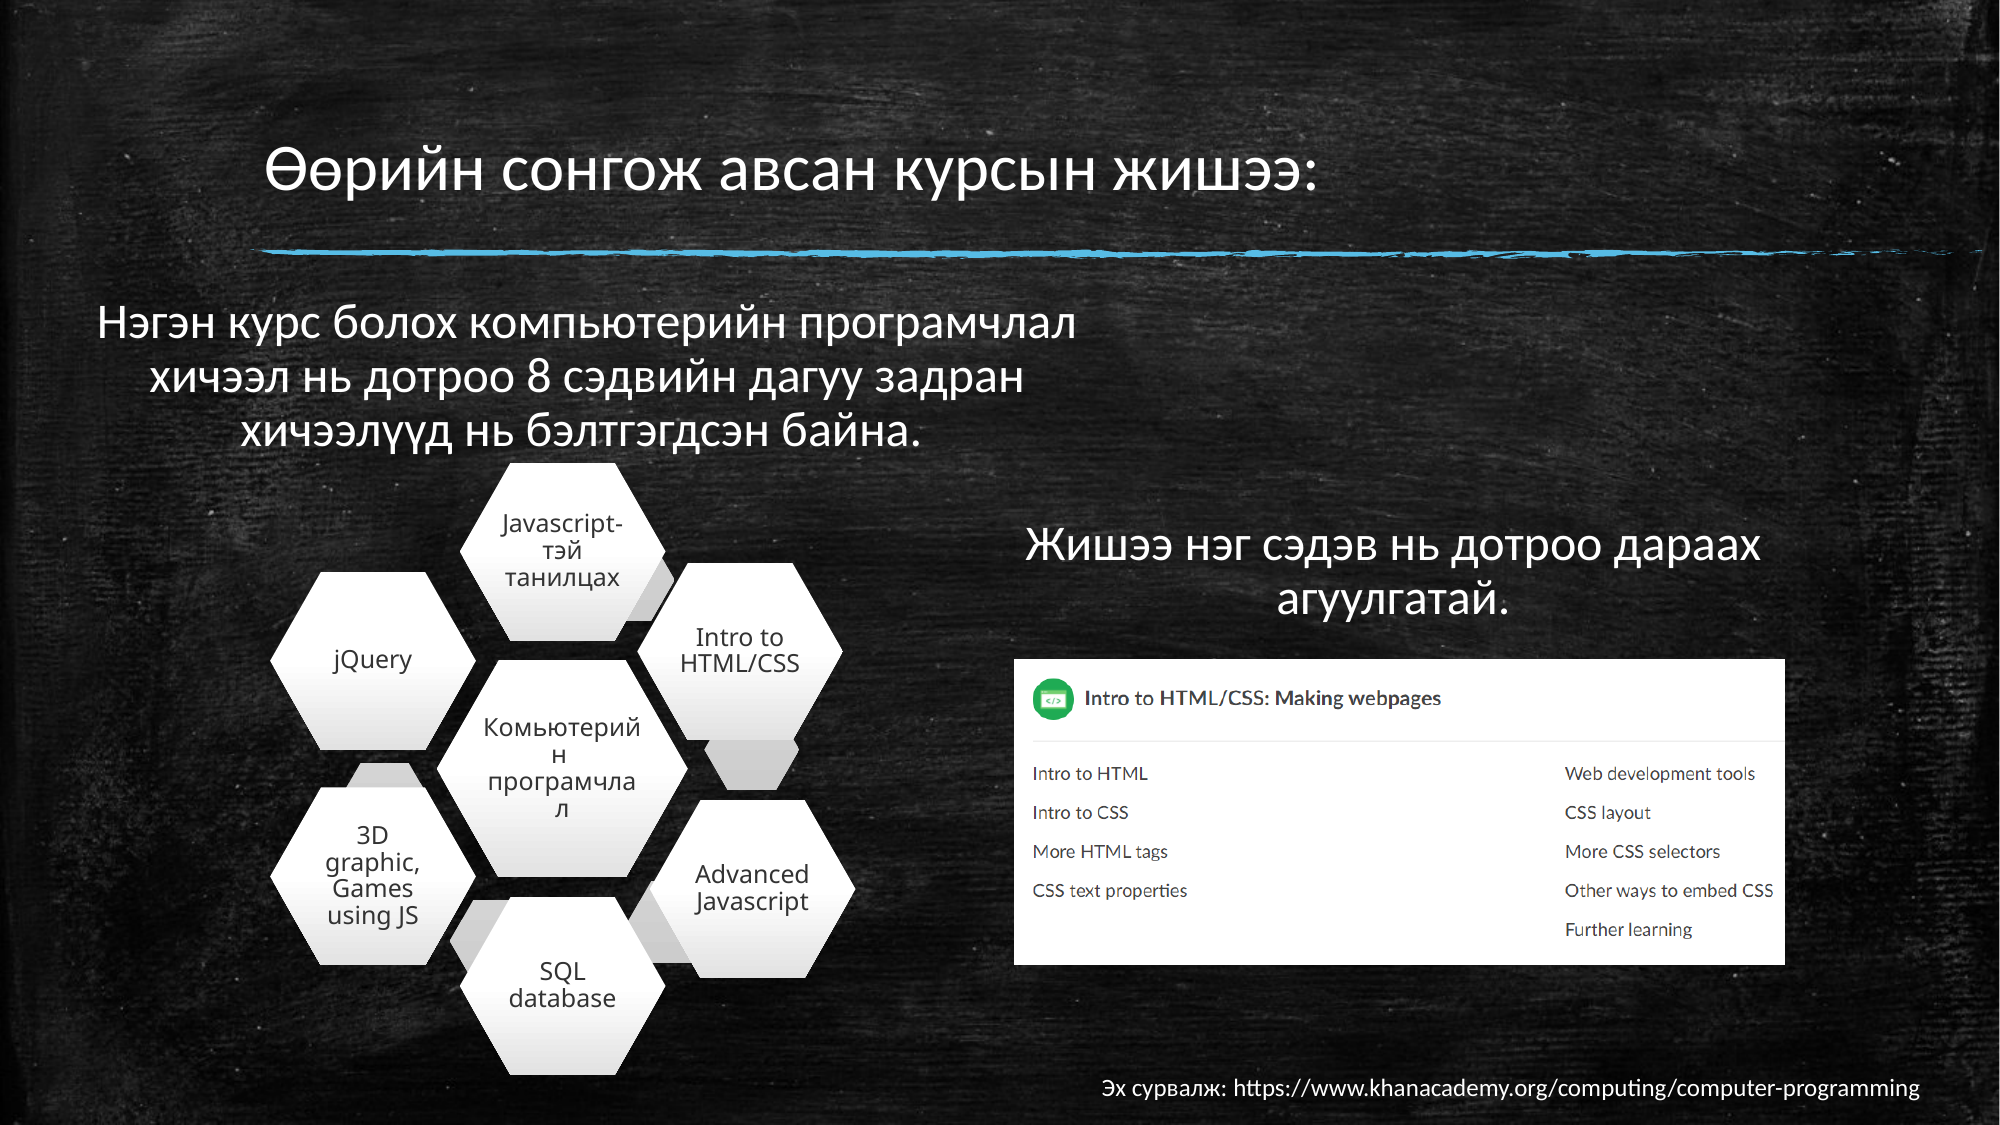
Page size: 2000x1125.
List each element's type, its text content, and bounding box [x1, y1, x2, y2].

text_box Эх сурвалж: https://www.khanacademy.org/computing/computer-programming [1086, 1067, 2000, 1109]
text_box Жишээ нэг сэдэв нь дотроо дараах агуулгатай. [1000, 509, 1800, 660]
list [124, 462, 1000, 1075]
title Өөрийн сонгож авсан курсын жишээ: [249, 45, 1750, 213]
text_box Нэгэн курс болох компьютерийн програмчлал хичээл нь дотроо 8 сэдвийн дагуу задран хичээлүүд нь бэлтгэгдсэн байна. [62, 287, 1113, 488]
picture [1014, 659, 1785, 965]
